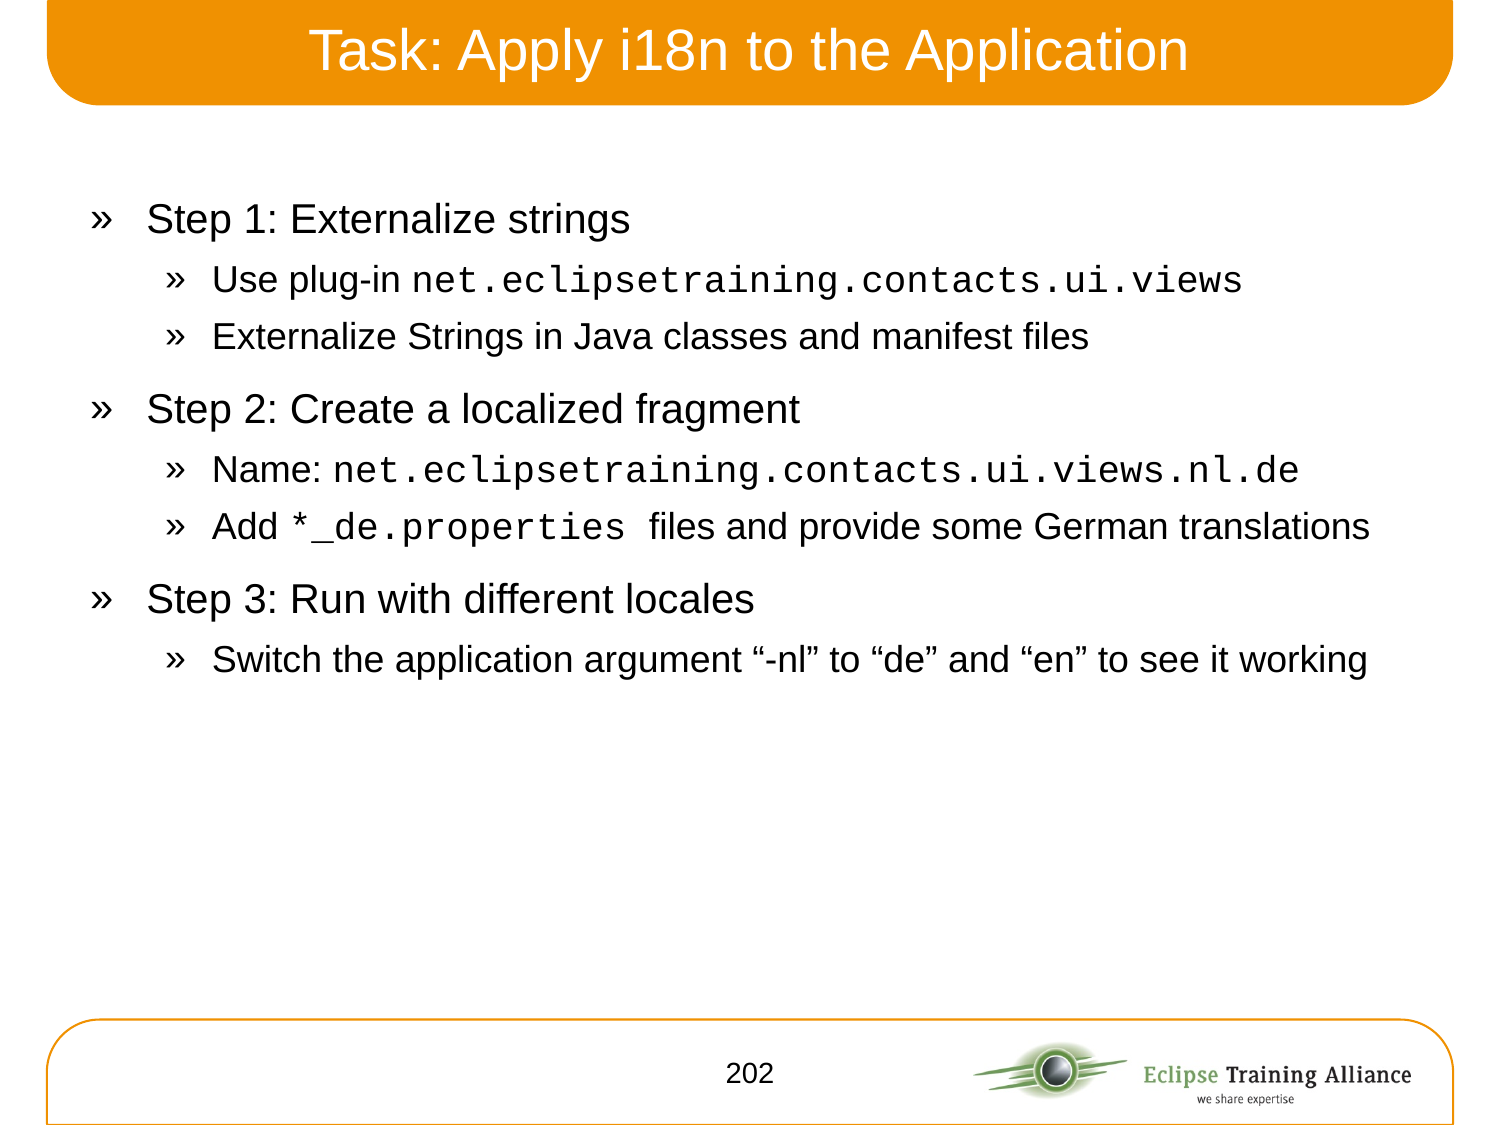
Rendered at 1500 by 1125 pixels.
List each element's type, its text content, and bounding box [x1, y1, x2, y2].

title Task: Apply i18n to the Application [82, 0, 1418, 94]
picture [973, 1038, 1411, 1106]
list Step 1: Externalize strings Use plug-in net.eclipsetraining.contacts.ui.views Externalize Strings in Java classes and manifest files Step 2: Create a localized fragment Name: net.eclipsetraining.contacts.ui.views.nl.de Add *_de.properties files and provide some German translations Step 3: Run with different locales Switch the application argument “-nl” to “de” and “en” to see it working [75, 184, 1425, 1000]
